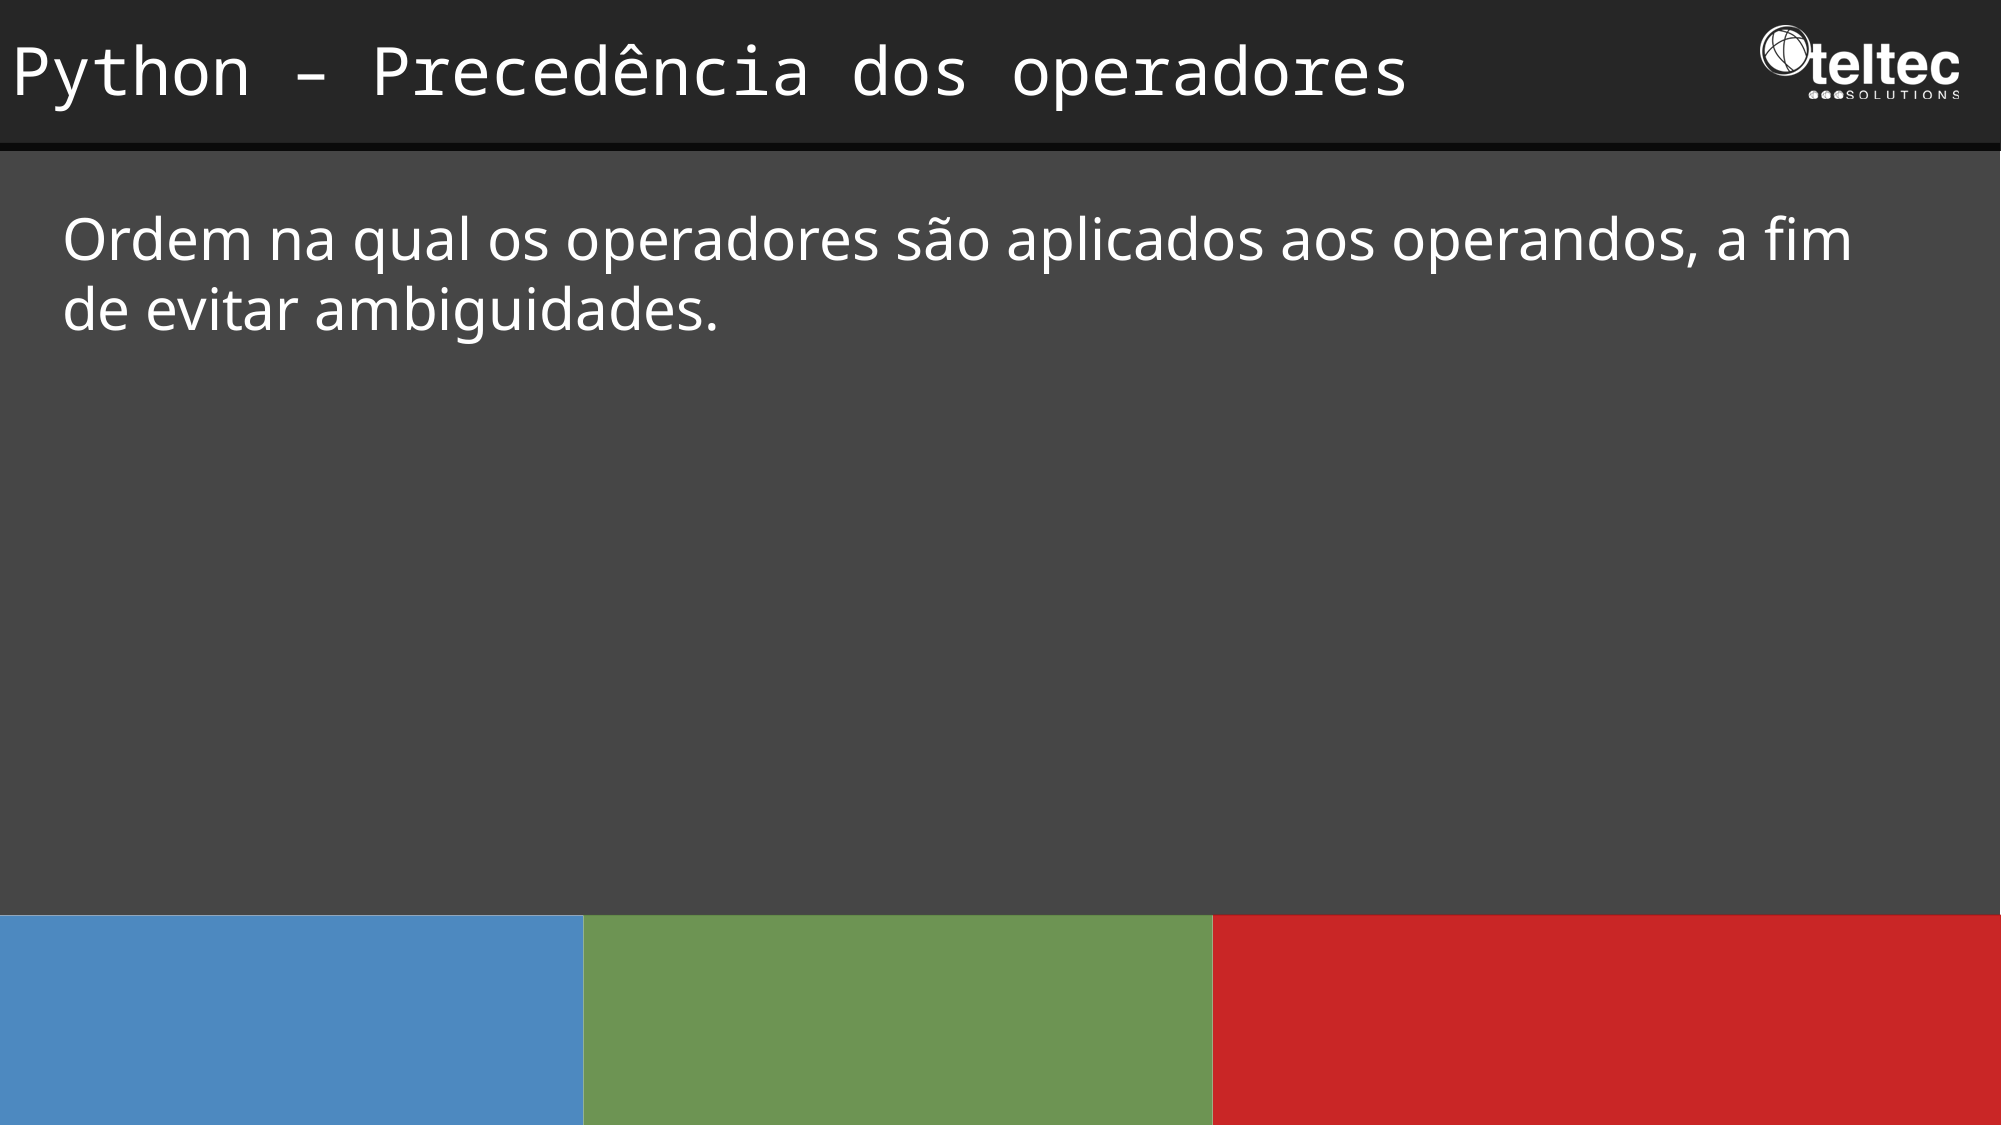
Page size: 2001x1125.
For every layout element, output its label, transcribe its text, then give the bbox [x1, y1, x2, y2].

text_box Ordem na qual os operadores são aplicados aos operandos, a fim de evitar ambiguidades. [47, 194, 1943, 866]
text_box Python – Precedência dos operadores [0, 20, 1427, 116]
